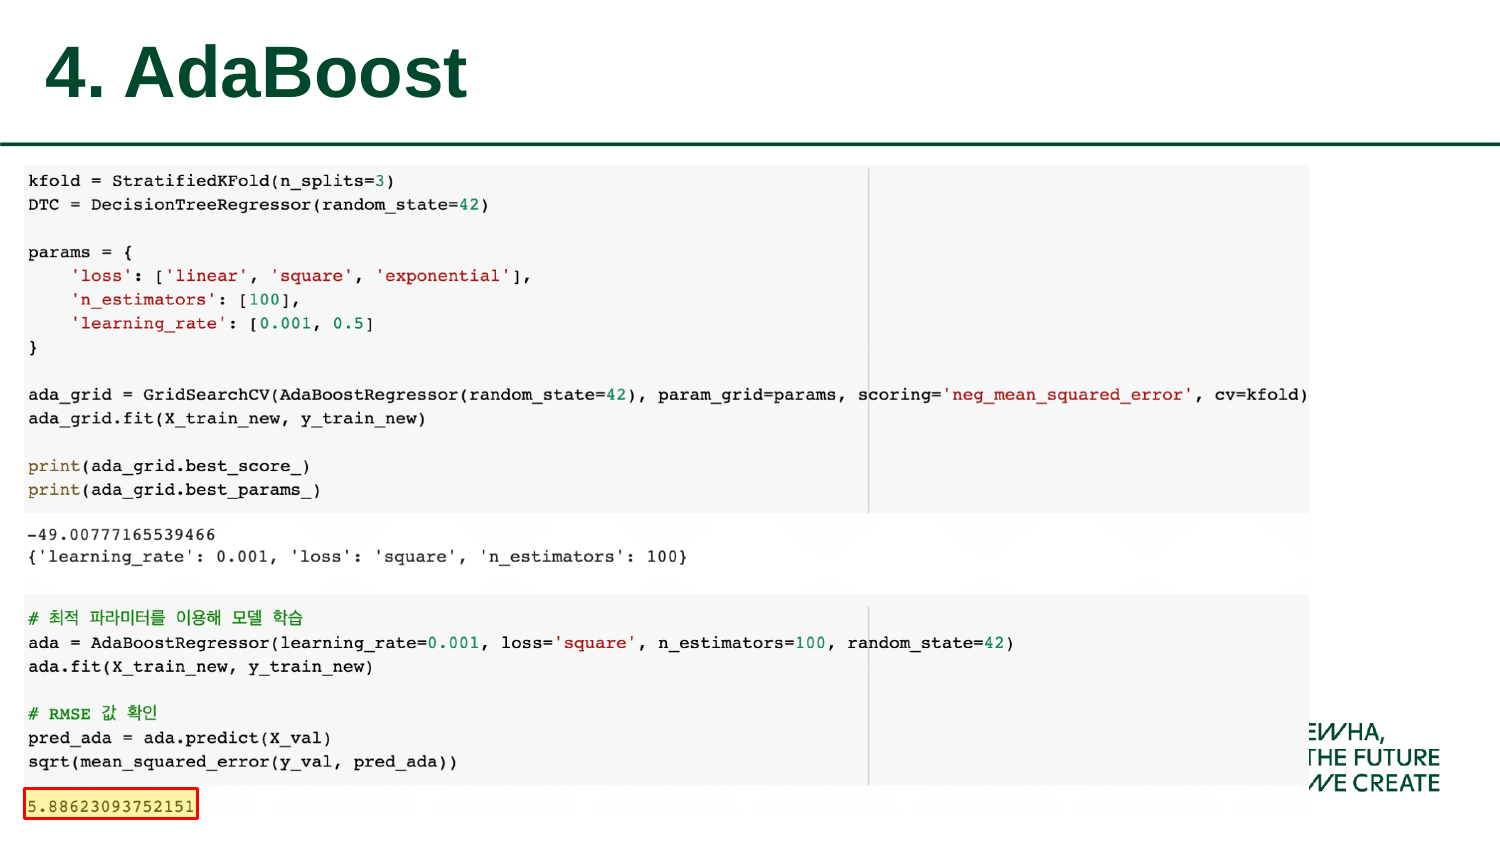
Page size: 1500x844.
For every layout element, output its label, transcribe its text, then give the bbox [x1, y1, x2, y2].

text_box 4. AdaBoost [30, 7, 881, 141]
picture [0, 0, 1500, 844]
